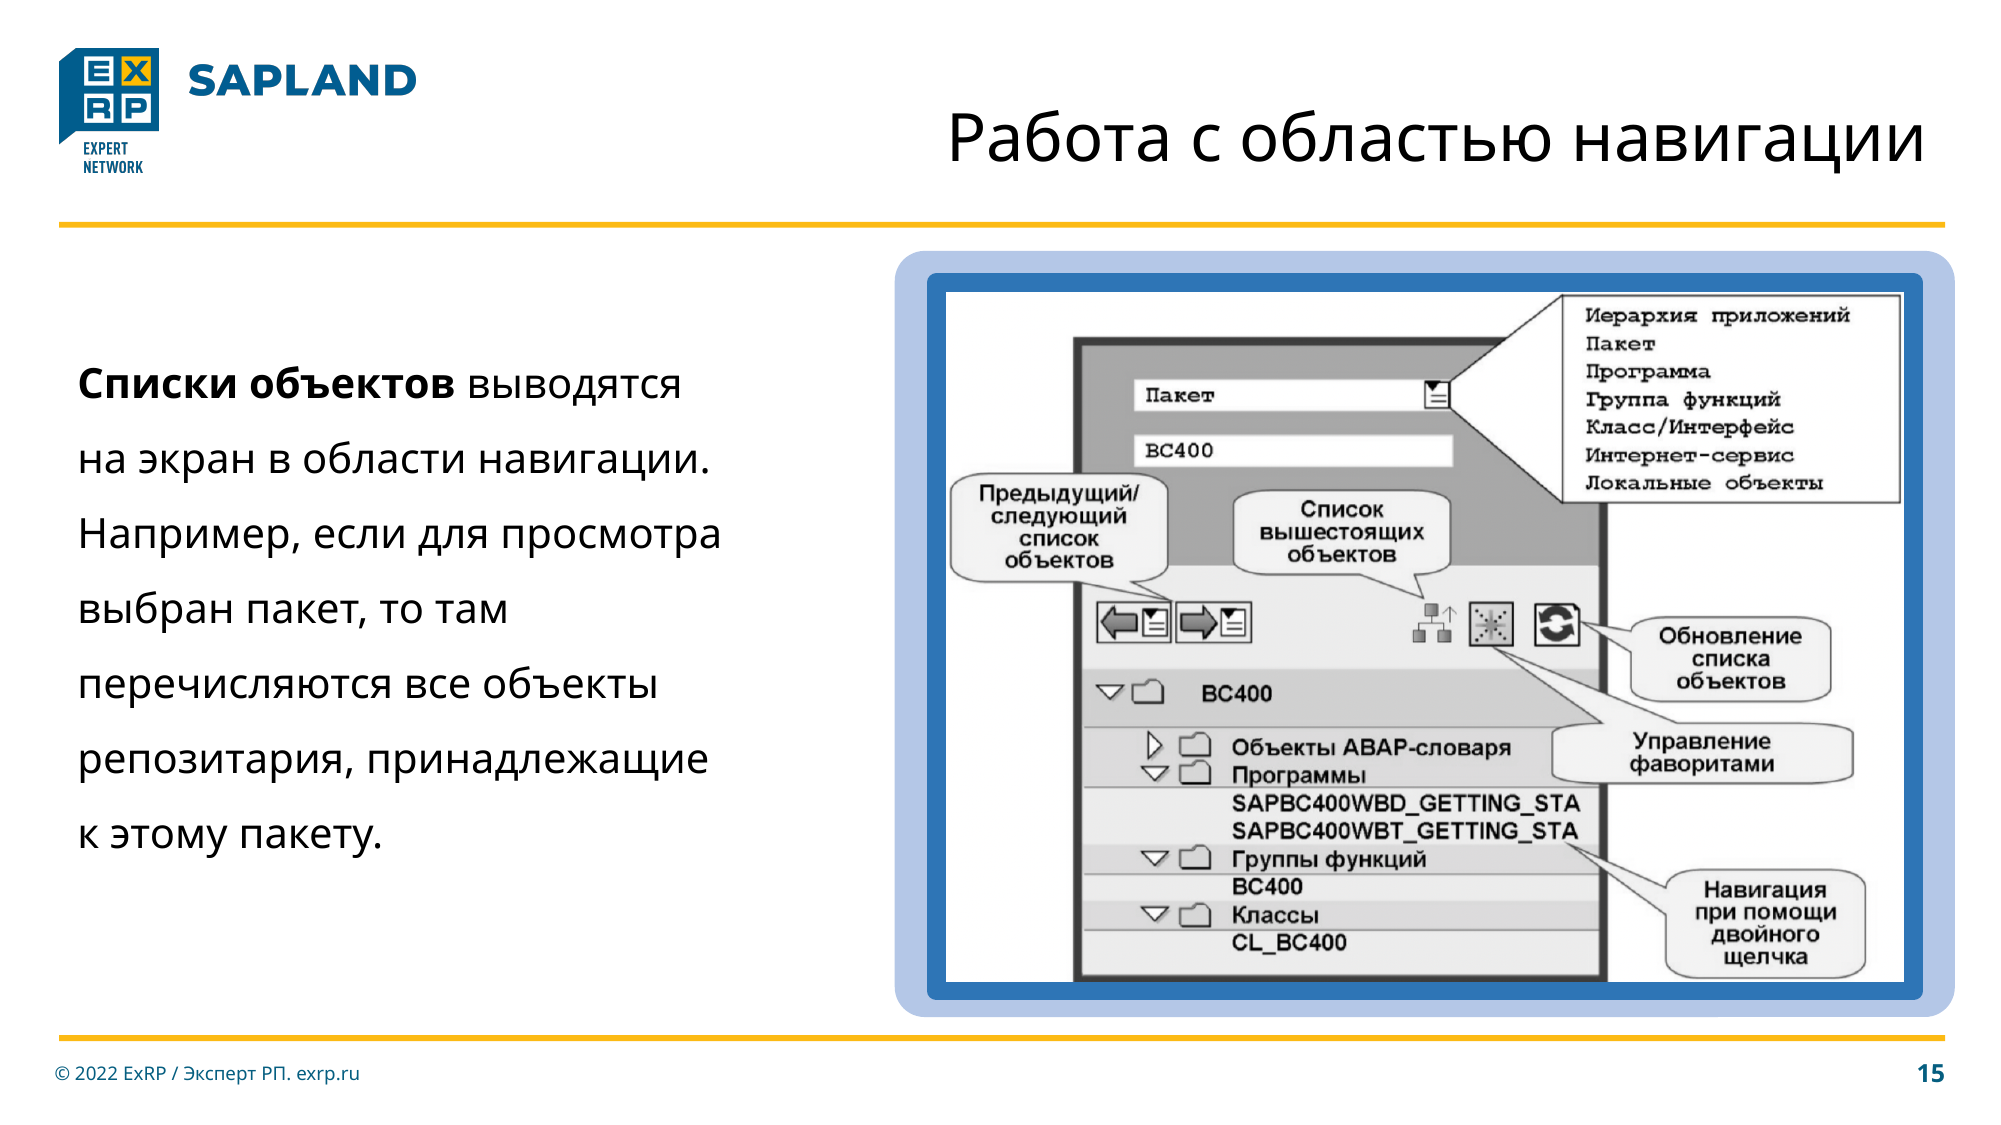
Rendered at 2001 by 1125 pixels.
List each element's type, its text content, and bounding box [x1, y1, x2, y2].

picture [104, 163, 108, 173]
text_box Списки объектов выводятся на экран в области навигации. Например, если для просмотра выбран пакет, то там перечисляются все объекты репозитария, принадлежащие к этому пакету. [62, 324, 739, 865]
picture [59, 132, 159, 173]
picture [189, 64, 416, 96]
text_box [894, 250, 1955, 1018]
picture [85, 57, 113, 85]
picture [85, 94, 113, 122]
footer © 2022 ExRP / Эксперт РП. exrp.ru [39, 1042, 468, 1103]
picture [122, 94, 150, 122]
title Работа с областью навигации [946, 45, 2000, 242]
slide_number 15 [1862, 1044, 1961, 1105]
picture [122, 57, 150, 85]
picture [946, 291, 1904, 982]
picture [59, 48, 74, 60]
